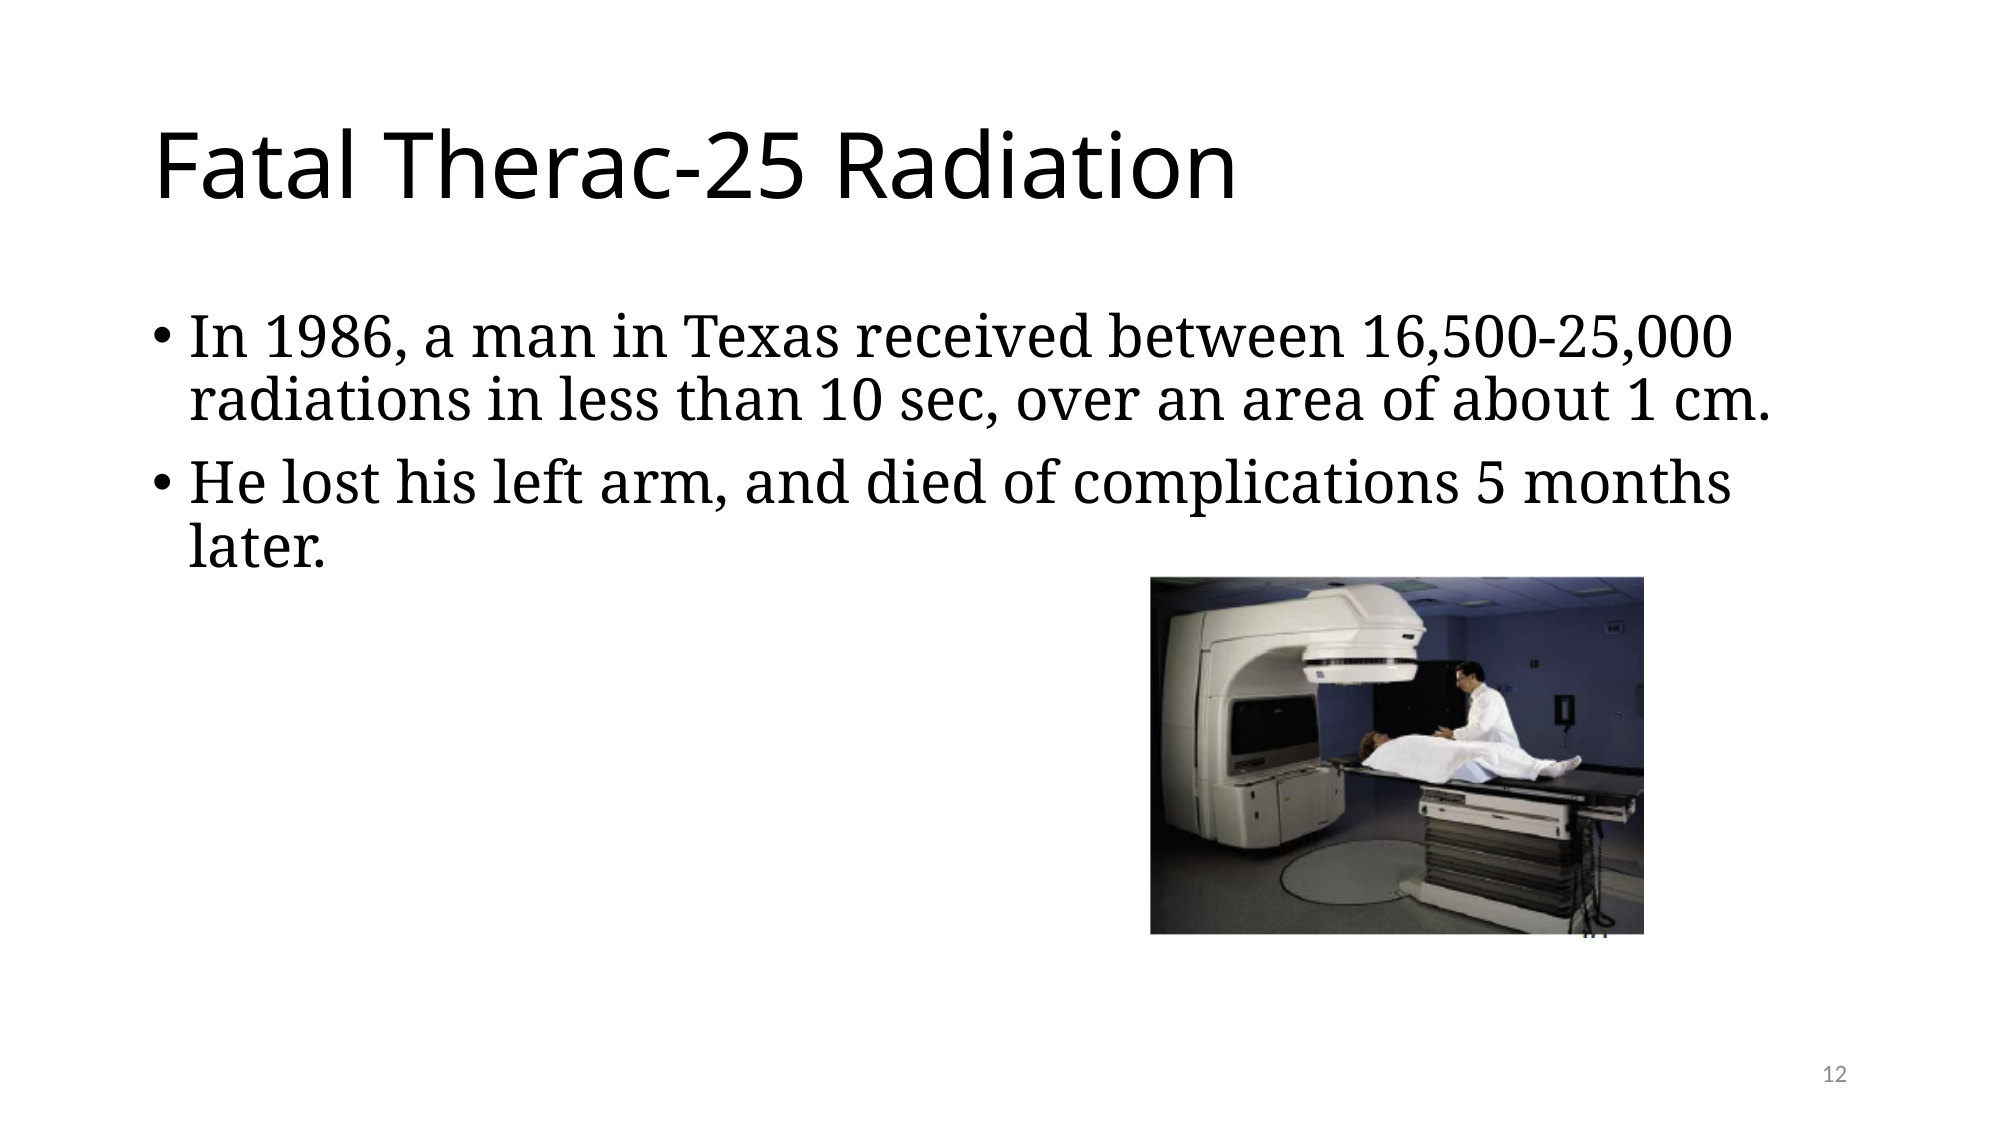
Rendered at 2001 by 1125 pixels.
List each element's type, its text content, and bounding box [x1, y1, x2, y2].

title Fatal Therac-25 Radiation [137, 59, 1863, 278]
picture [1149, 574, 1644, 938]
list In 1986, a man in Texas received between 16,500-25,000 radiations in less than 10 sec, over an area of about 1 cm. He lost his left arm, and died of complications 5 months later. [137, 299, 1863, 1014]
slide_number 12 [1412, 1042, 1863, 1103]
